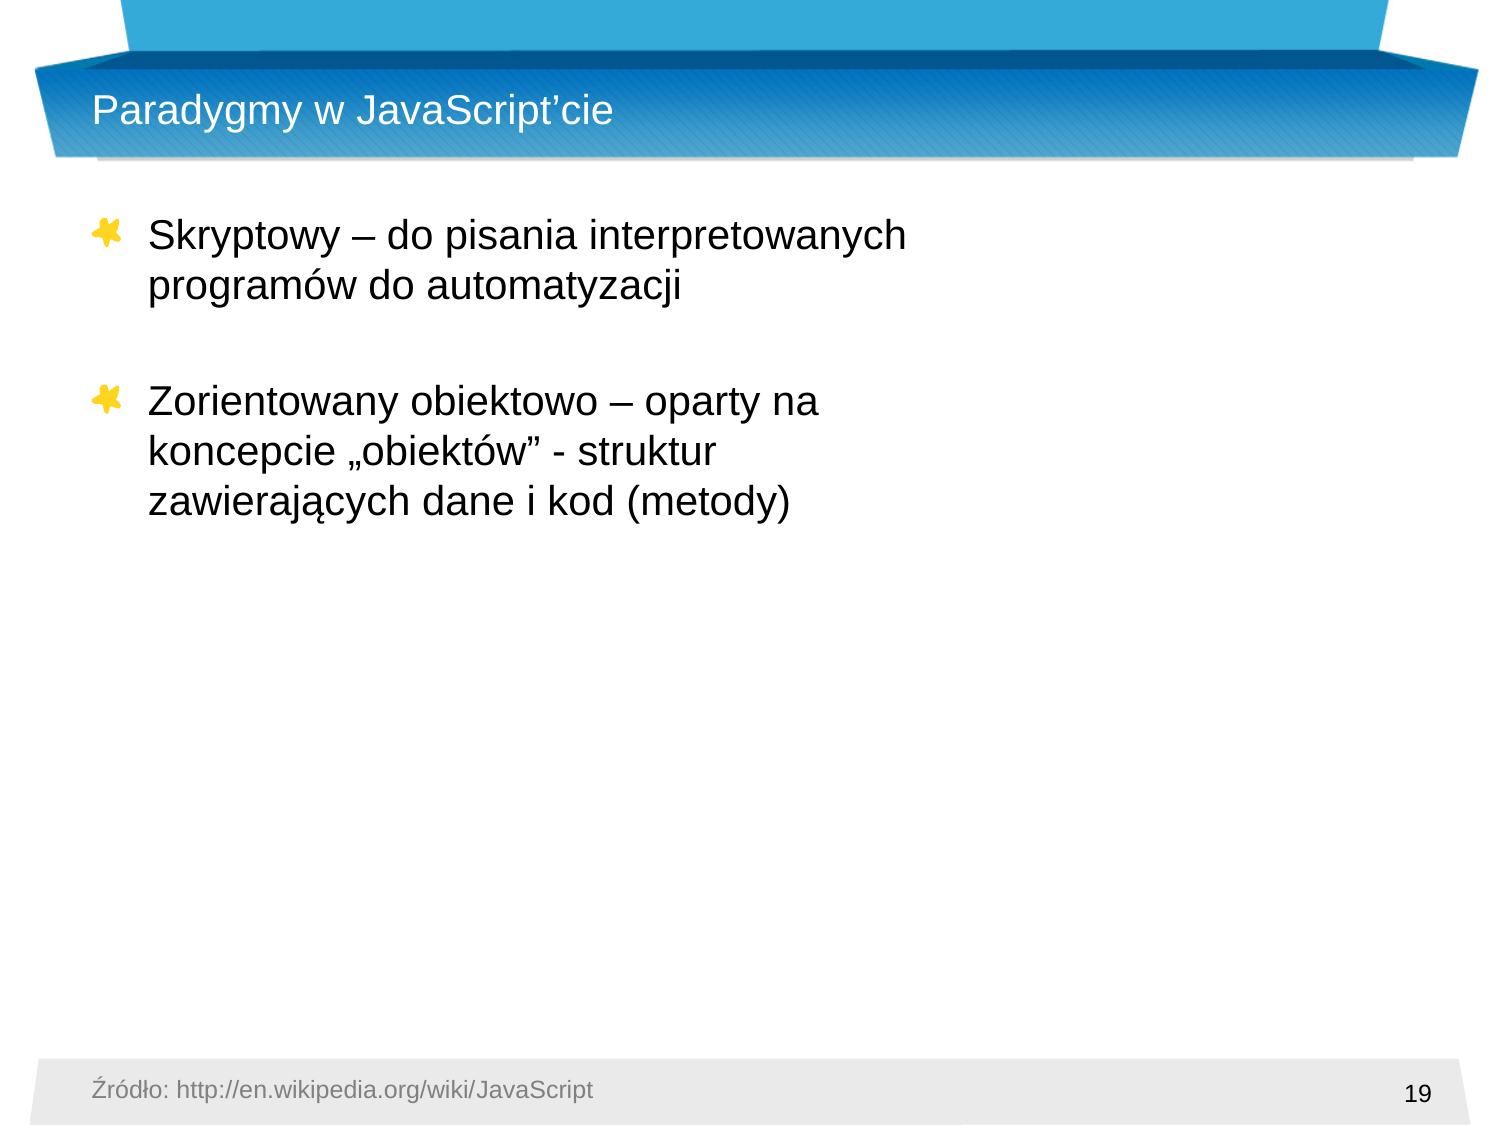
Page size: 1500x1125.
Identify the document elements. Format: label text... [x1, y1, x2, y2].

title Paradygmy w JavaScript’cie [76, 66, 1436, 149]
list Skryptowy – do pisania interpretowanych programów do automatyzacji Zorientowany obiektowo – oparty na koncepcie „obiektów” - struktur zawierających dane i kod (metody) [76, 199, 987, 1000]
list Źródło: http://en.wikipedia.org/wiki/JavaScript [76, 1065, 1302, 1125]
picture [14, 0, 1500, 211]
